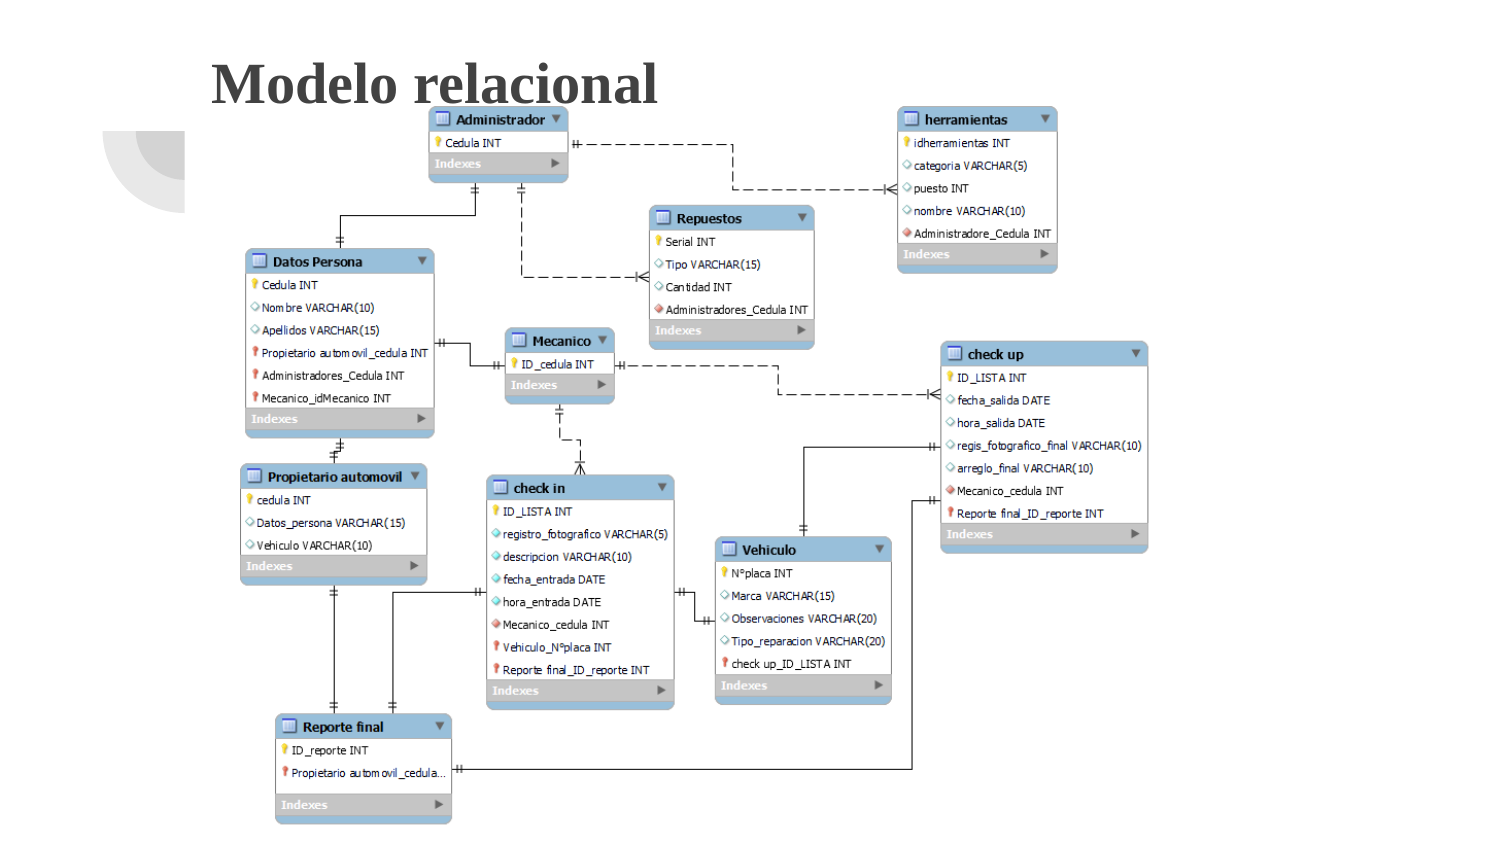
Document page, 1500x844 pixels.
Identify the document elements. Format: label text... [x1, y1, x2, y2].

title Modelo relacional [196, 30, 1350, 195]
picture [240, 105, 1168, 844]
